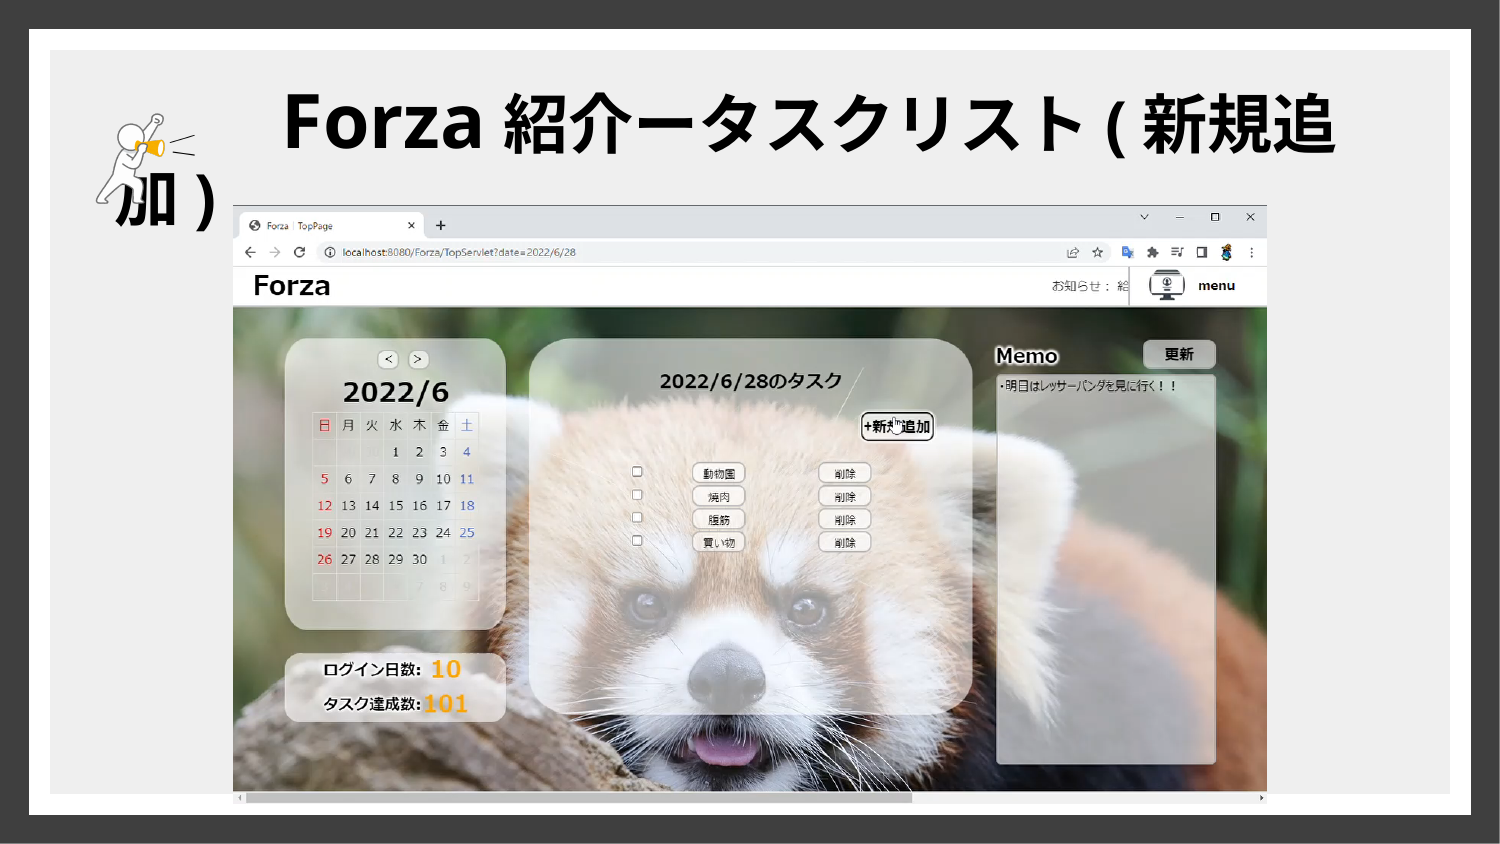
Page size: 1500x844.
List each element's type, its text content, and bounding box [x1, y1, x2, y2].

title Forza紹介ータスクリスト(新規追加) [103, 77, 1397, 241]
text_box [0, 0, 1500, 844]
text_box [39, 39, 1461, 805]
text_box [232, 204, 1268, 805]
picture [86, 111, 195, 208]
